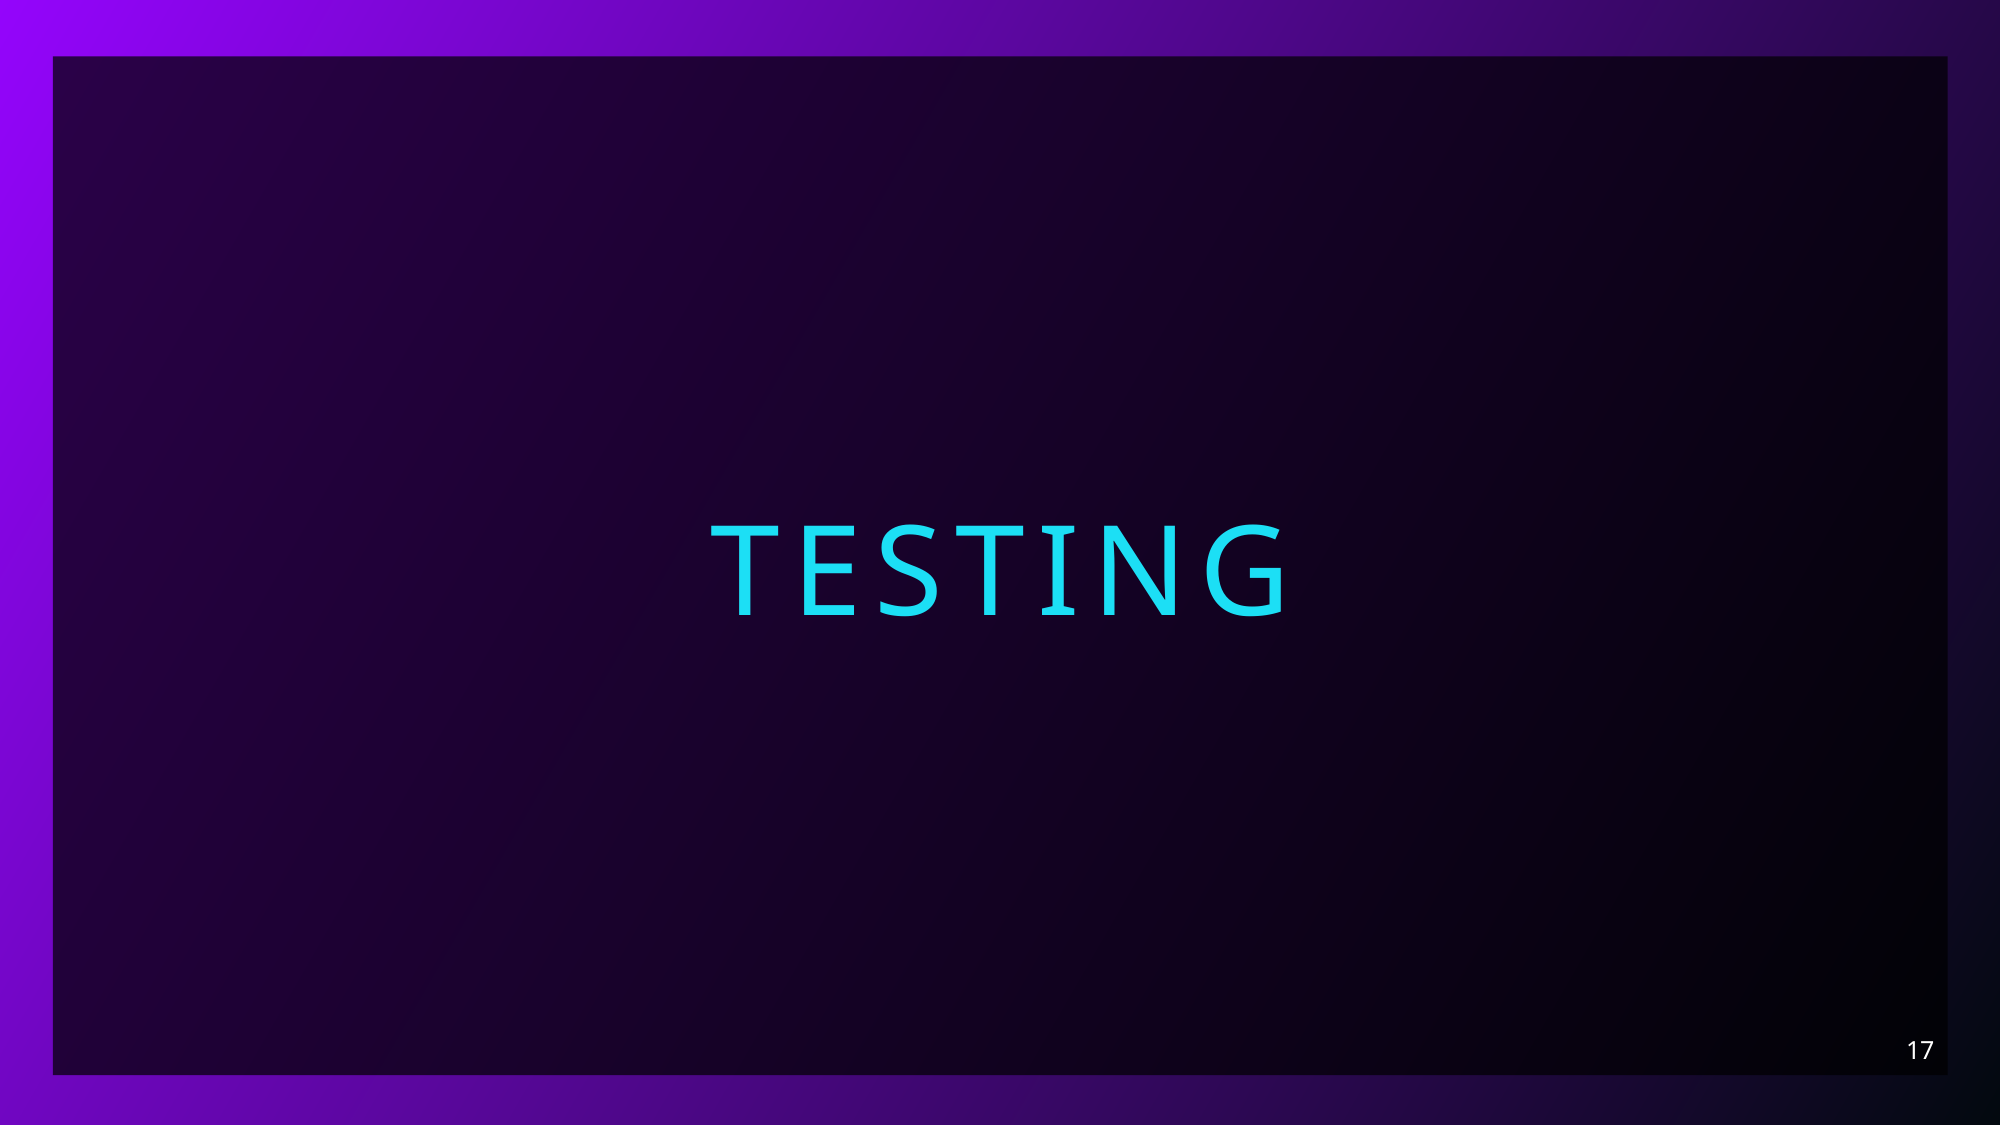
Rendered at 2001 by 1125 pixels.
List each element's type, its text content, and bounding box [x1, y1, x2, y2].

slide_number 17 [1499, 1021, 1950, 1082]
subtitle TESTING [52, 500, 1950, 893]
